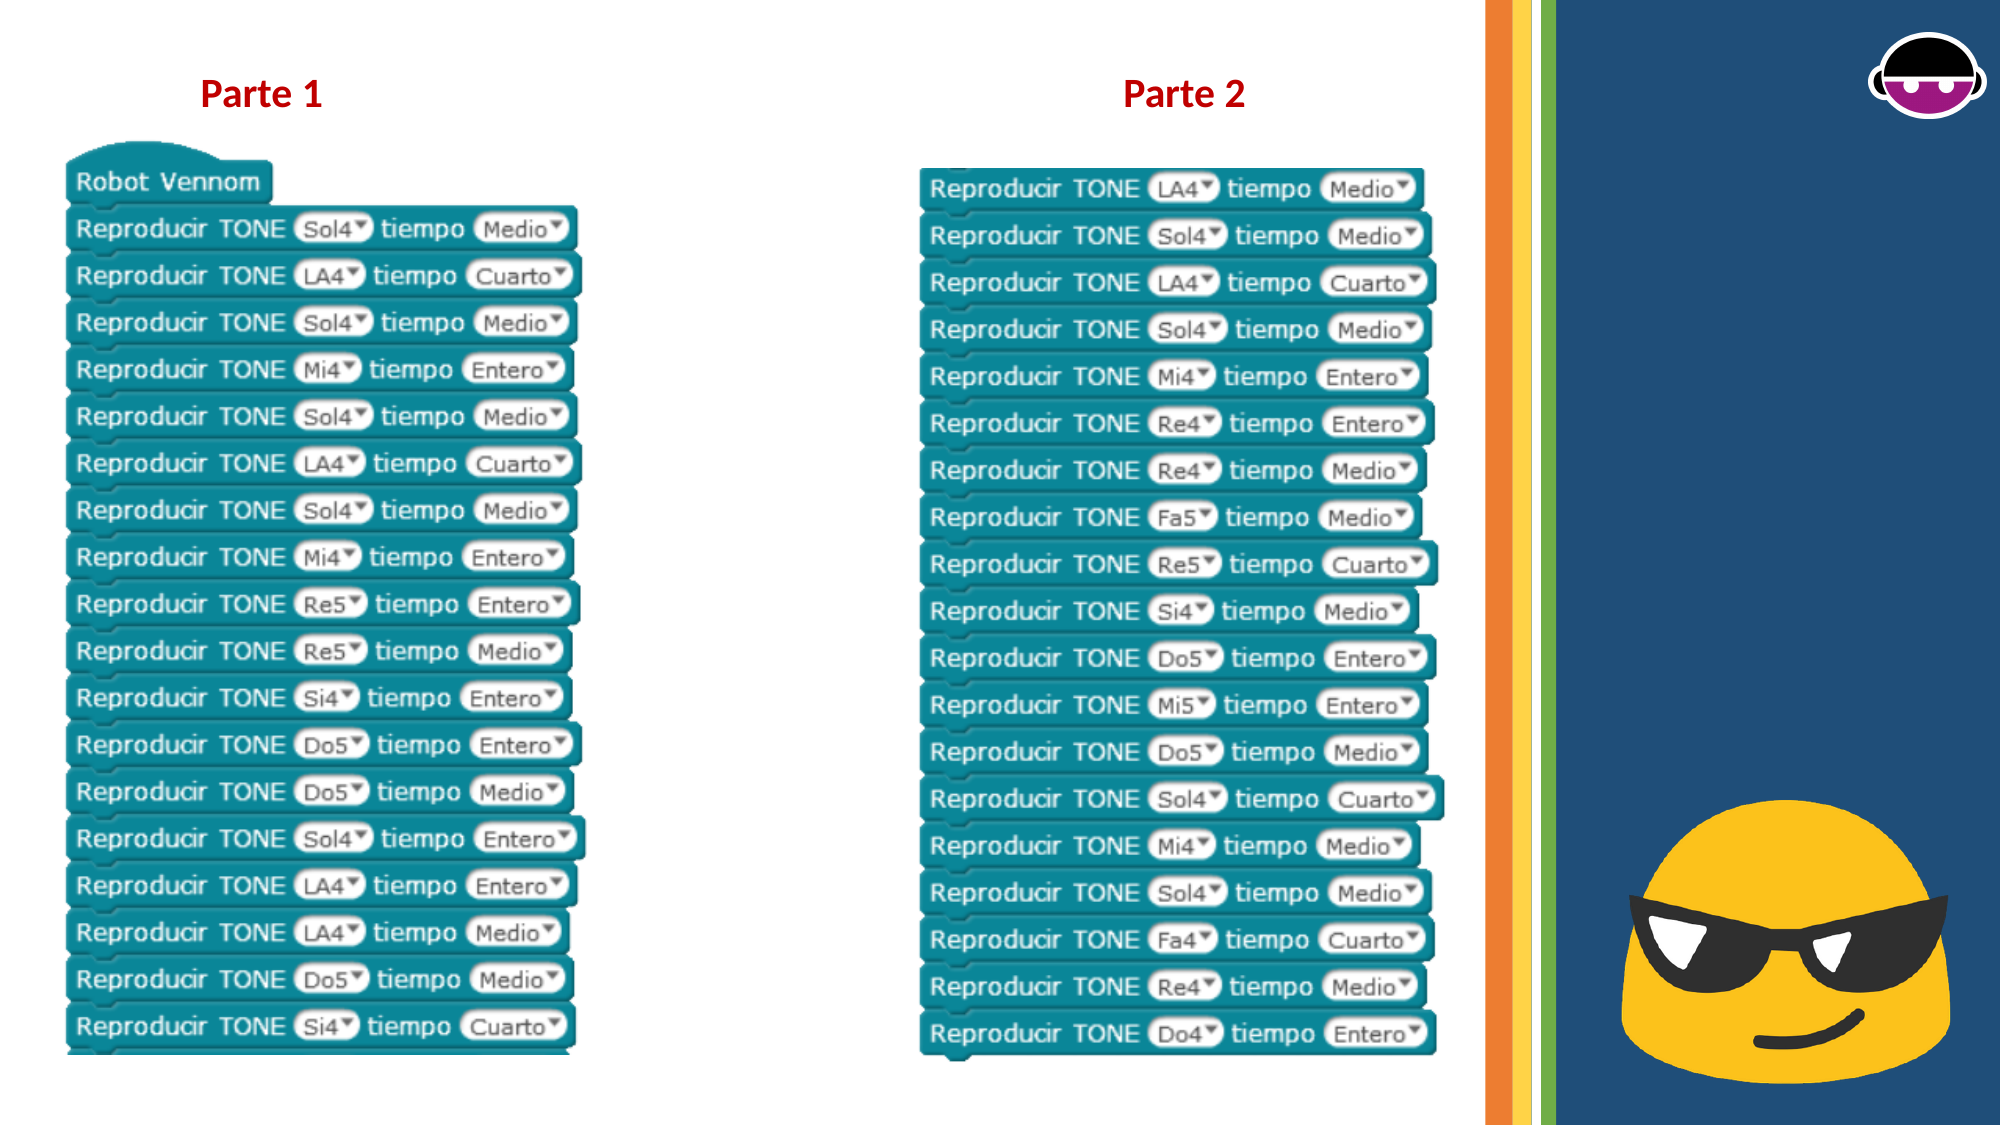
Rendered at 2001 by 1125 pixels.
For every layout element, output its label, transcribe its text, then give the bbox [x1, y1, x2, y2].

picture [916, 168, 1454, 1071]
text_box Parte 1 [185, 58, 338, 118]
picture [1620, 776, 1951, 1107]
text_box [1485, 0, 2000, 1125]
text_box Parte 2 [1108, 58, 1261, 123]
picture [58, 118, 596, 1055]
picture [1868, 32, 1987, 119]
